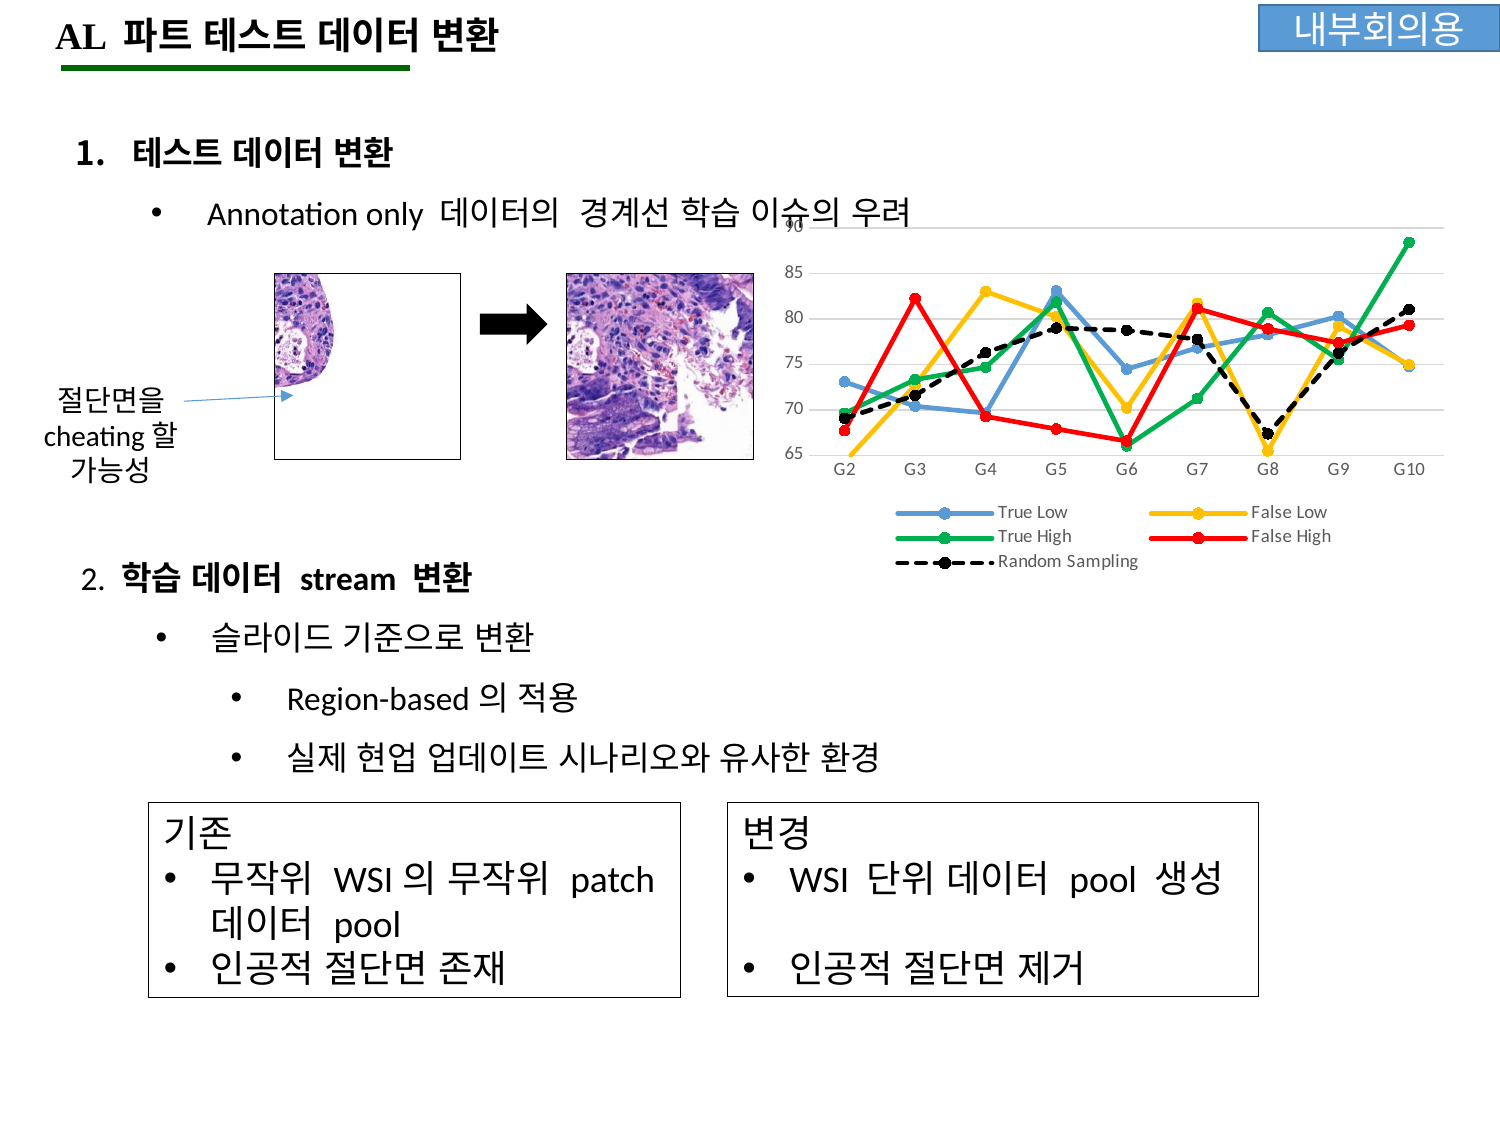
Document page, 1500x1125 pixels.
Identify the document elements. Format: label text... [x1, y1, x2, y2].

chart [770, 211, 1459, 579]
text_box 변경 WSI 단위 데이터 pool 생성 인공적 절단면 제거 [727, 802, 1259, 997]
text_box 테스트 데이터 변환 Annotation only 데이터의 경계선 학습 이슈의 우려 [61, 105, 1115, 240]
picture [566, 272, 754, 460]
text_box 절단면을 cheating할 가능성 [0, 374, 230, 495]
text_box 기존 무작위 WSI의 무작위 patch 데이터 pool 인공적 절단면 존재 [148, 802, 681, 998]
text_box 내부회의용 [1258, 4, 1500, 52]
text_box AL 파트 테스트 데이터 변환 [40, 4, 818, 65]
text_box 2. 학습 데이터 stream 변환 슬라이드 기준으로 변환 Region-based의 적용 실제 현업 업데이트 시나리오와 유사한 환경 [65, 529, 1120, 785]
picture [274, 272, 461, 460]
text_box [478, 300, 549, 348]
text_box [183, 395, 294, 402]
